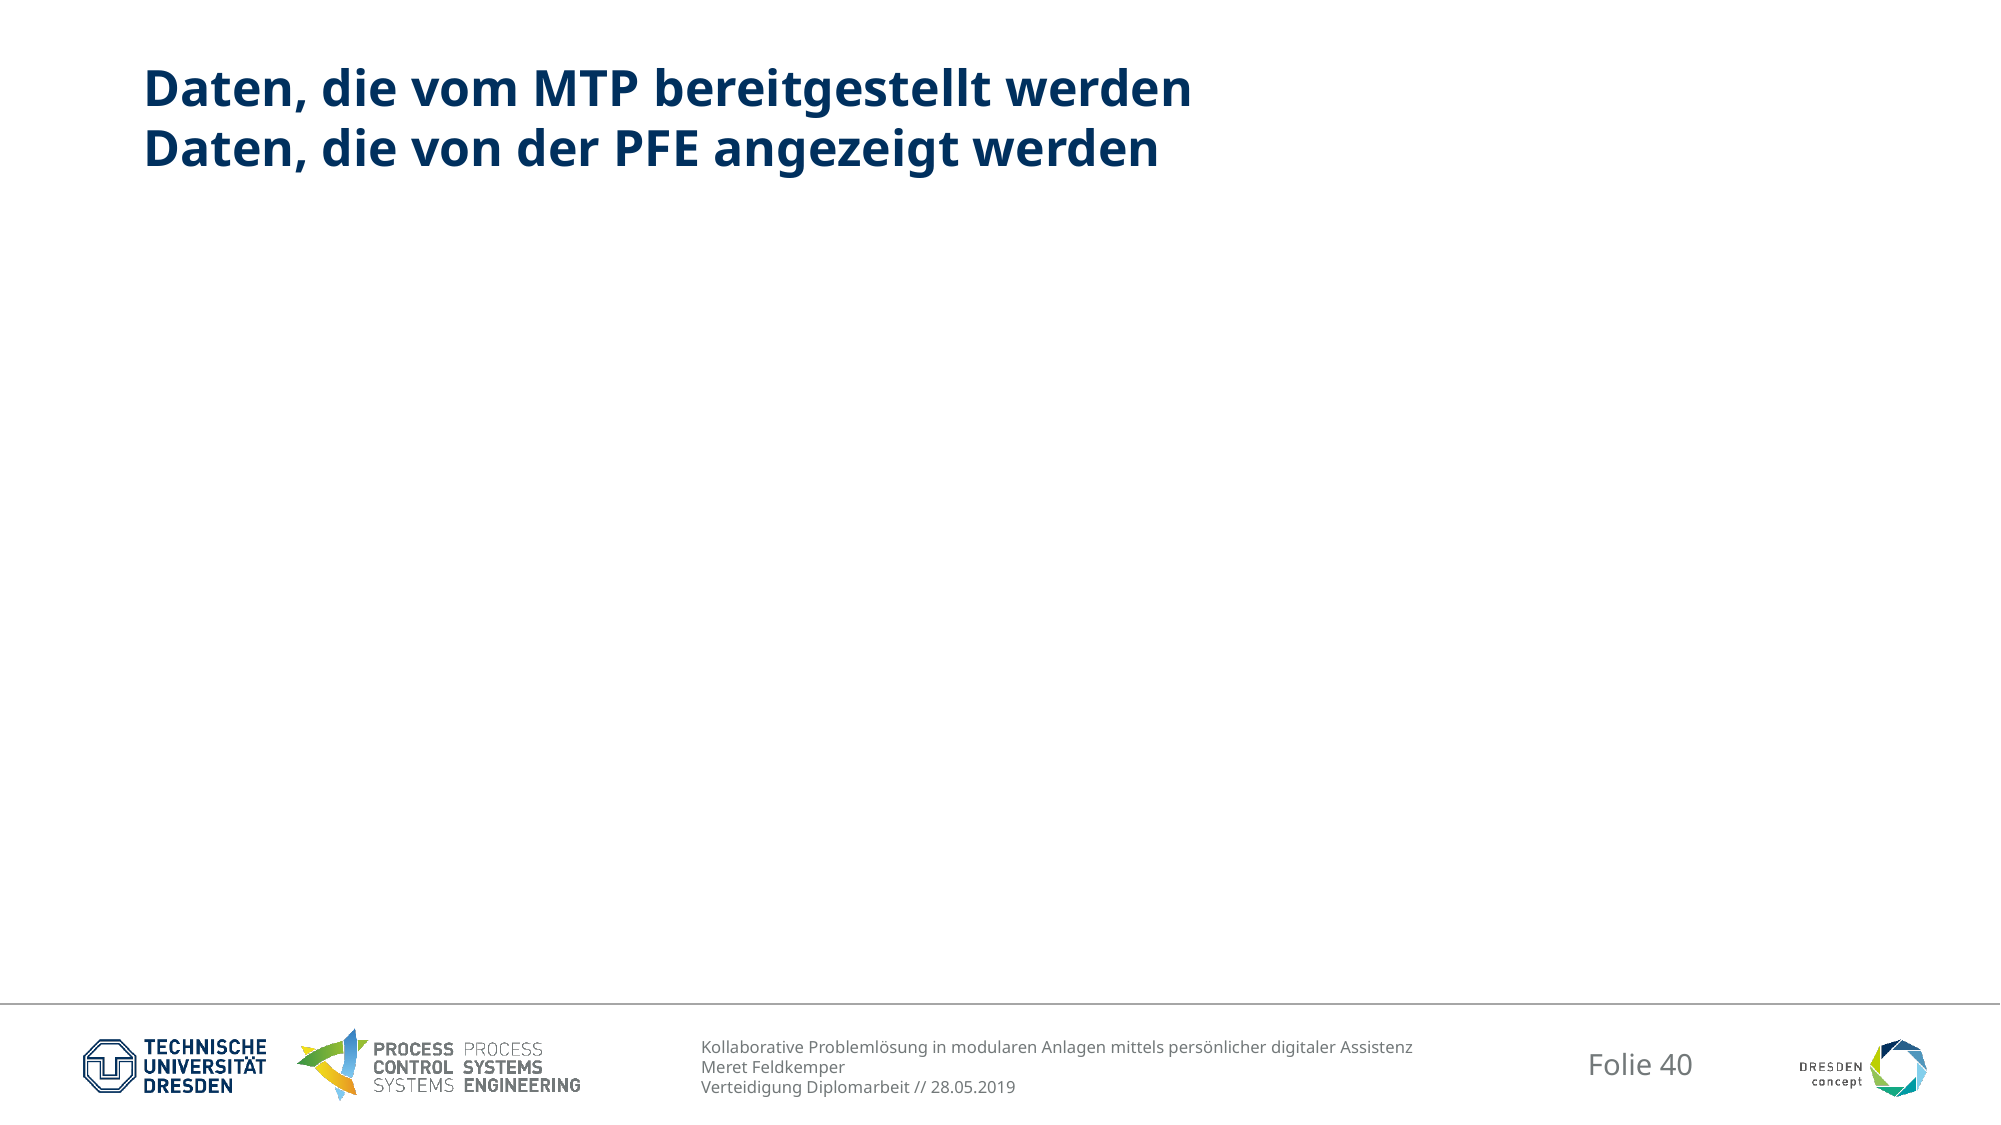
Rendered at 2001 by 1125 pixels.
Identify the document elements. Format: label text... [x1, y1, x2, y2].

picture [297, 1028, 580, 1101]
title Daten, die vom MTP bereitgestellt werden Daten, die von der PFE angezeigt werden [143, 56, 1880, 169]
picture [83, 1039, 266, 1093]
picture [1800, 1039, 1927, 1097]
